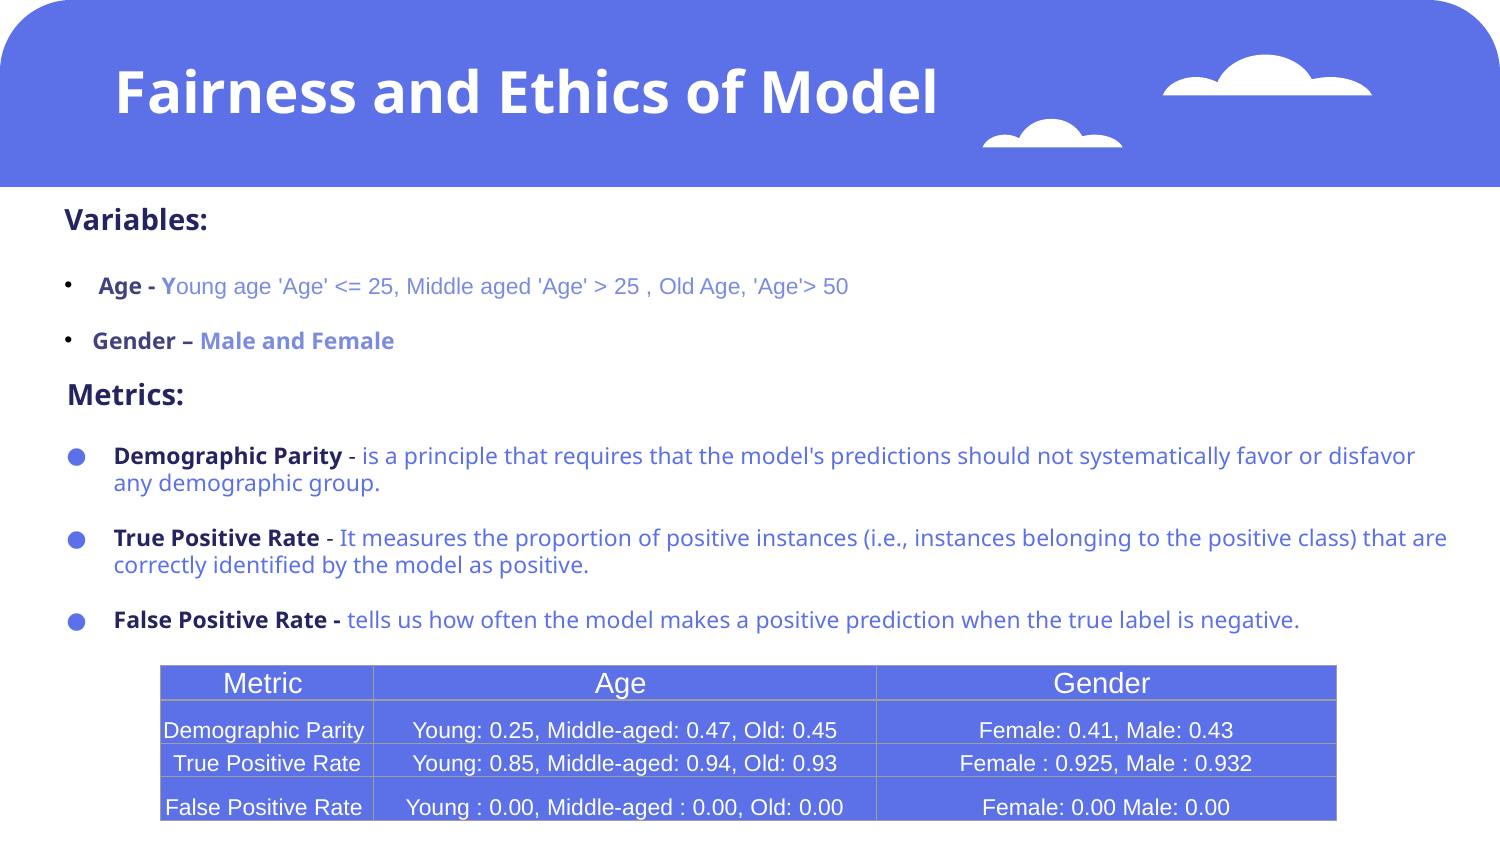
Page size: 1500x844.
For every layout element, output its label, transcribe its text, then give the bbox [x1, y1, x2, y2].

table_cell Young : 0.00, Middle-aged : 0.00, Old: 0.00 [374, 777, 876, 820]
text_box [115, 182, 732, 193]
table_cell Demographic Parity [161, 701, 373, 743]
text_box Variables: Age - Young age 'Age' <= 25, Middle aged 'Age' > 25 , Old Age, 'Age'> 50 Gender – Male and Female [49, 193, 1356, 431]
title Fairness and Ethics of Model [100, 40, 1423, 135]
table_header Age [374, 666, 876, 699]
table_cell Young: 0.85, Middle-aged: 0.94, Old: 0.93 [374, 744, 876, 776]
table_cell True Positive Rate [161, 744, 373, 776]
table_cell Female: 0.41, Male: 0.43 [877, 701, 1336, 743]
table_header Gender [877, 666, 1336, 699]
table_cell Female: 0.00 Male: 0.00 [877, 777, 1336, 820]
table_cell Female : 0.925, Male : 0.932 [877, 744, 1336, 776]
table_cell False Positive Rate [161, 777, 373, 820]
table_header Metric [161, 666, 373, 699]
text_box Metrics: Demographic Parity - is a principle that requires that the model's predictions should not systematically favor or disfavor any demographic group. True Positive Rate - It measures the proportion of positive instances (i.e., instances belonging to the positive class) that are correctly identified by the model as positive. False Positive Rate - tells us how often the model makes a positive prediction when the true label is negative. [33, 395, 1467, 689]
table_cell Young: 0.25, Middle-aged: 0.47, Old: 0.45 [374, 701, 876, 743]
